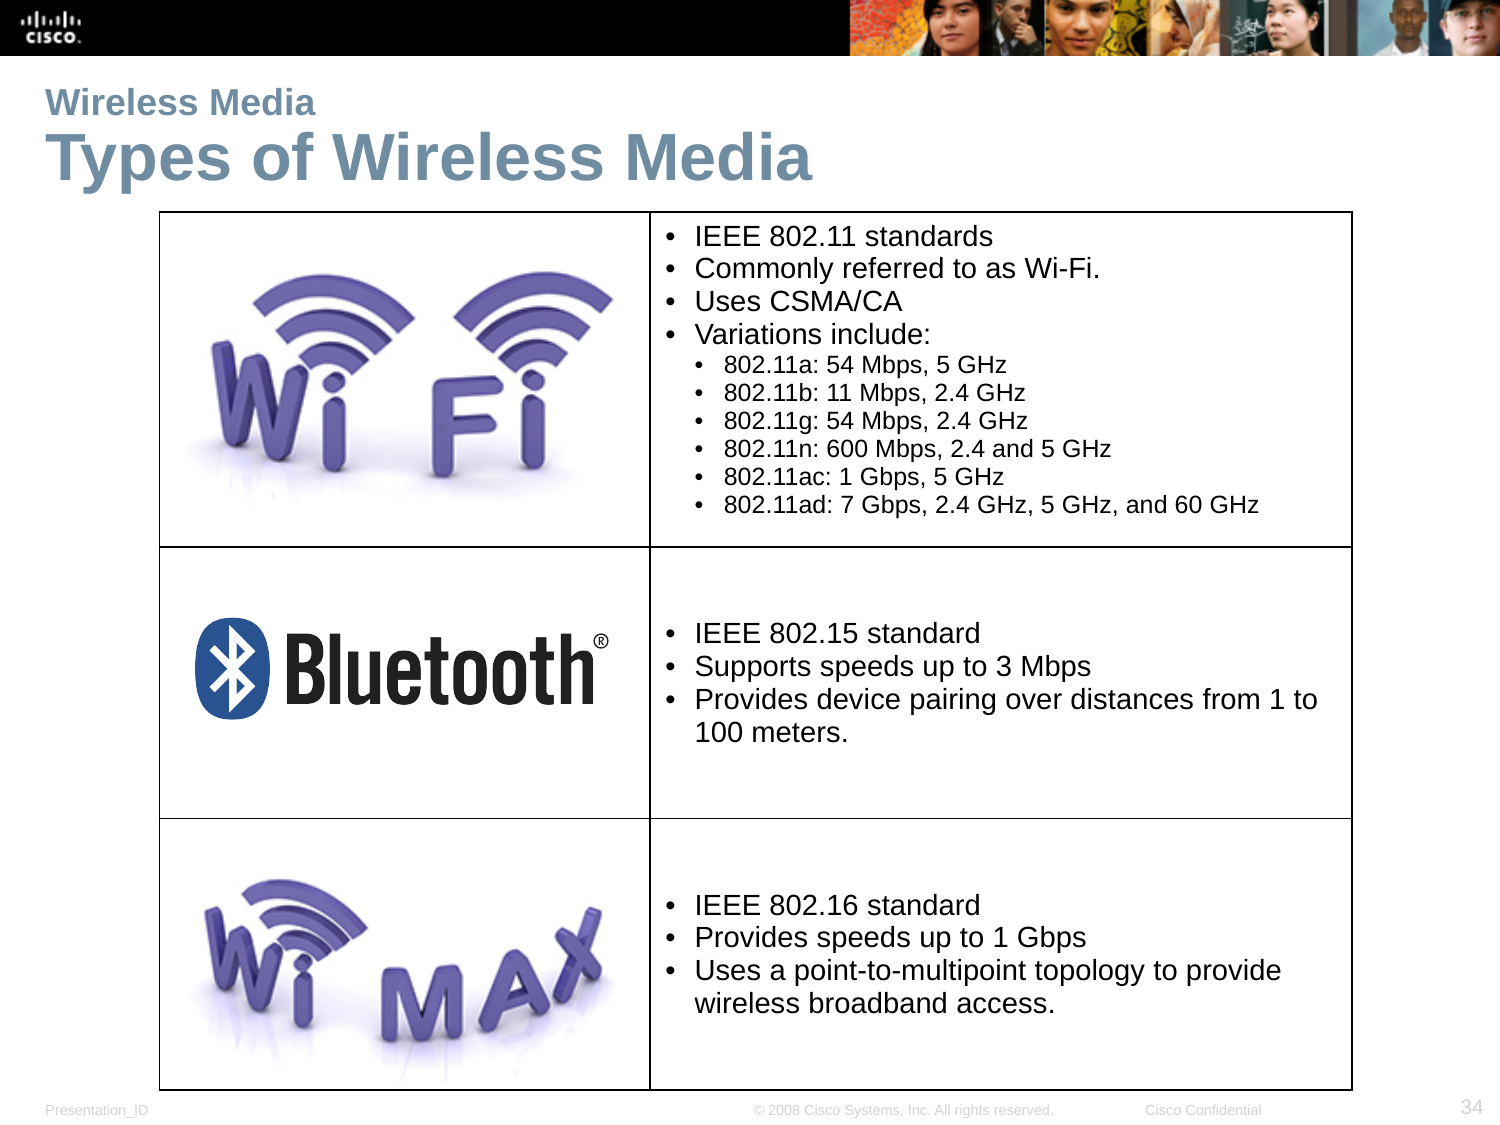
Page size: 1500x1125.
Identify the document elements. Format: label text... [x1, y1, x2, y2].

table_header [160, 213, 649, 546]
picture [194, 617, 609, 720]
picture [187, 826, 626, 1083]
title Wireless Media Types of Wireless Media [31, 64, 1471, 203]
table_cell [160, 819, 649, 1089]
table_header IEEE 802.11 standards Commonly referred to as Wi-Fi. Uses CSMA/CA Variations include: 802.11a: 54 Mbps, 5 GHz 802.11b: 11 Mbps, 2.4 GHz 802.11g: 54 Mbps, 2.4 GHz 802.11n: 600 Mbps, 2.4 and 5 GHz 802.11ac: 1 Gbps, 5 GHz 802.11ad: 7 Gbps, 2.4 GHz, 5 GHz, and 60 GHz [651, 213, 1351, 546]
table_cell [160, 548, 649, 818]
picture [0, 0, 1500, 56]
table_cell IEEE 802.16 standard Provides speeds up to 1 Gbps Uses a point-to-multipoint topology to provide wireless broadband access. [651, 819, 1351, 1089]
table_cell IEEE 802.15 standard Supports speeds up to 3 Mbps Provides device pairing over distances from 1 to 100 meters. [651, 548, 1351, 818]
picture [167, 238, 640, 514]
